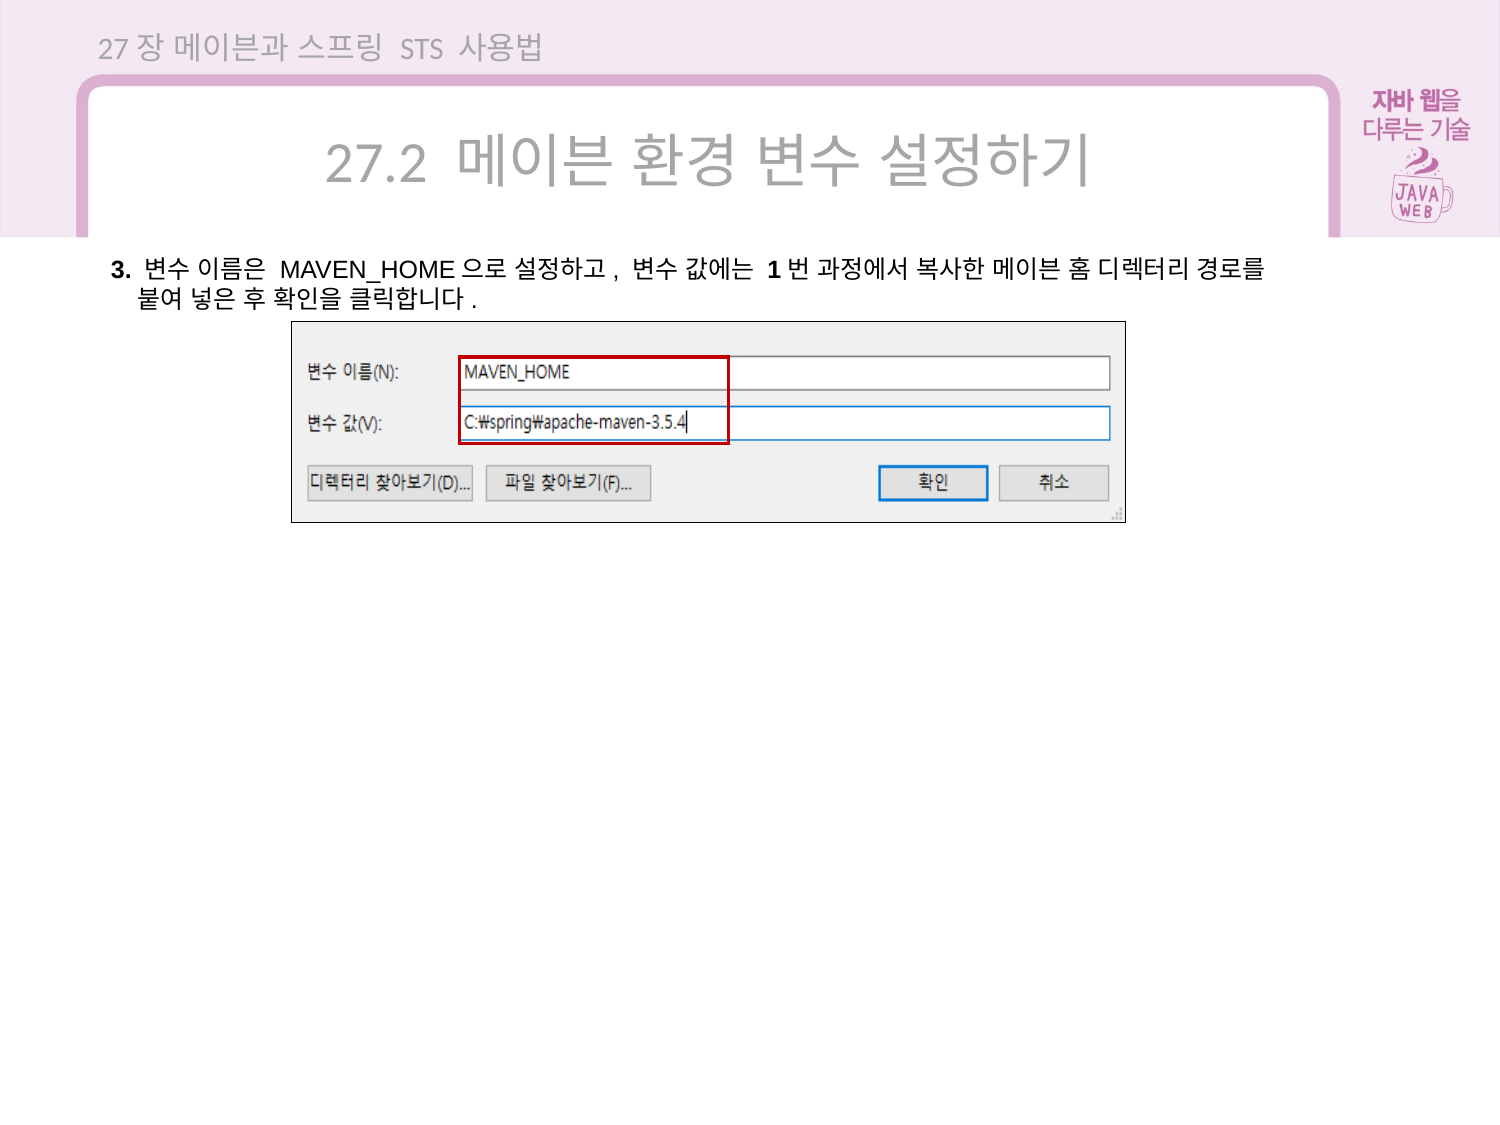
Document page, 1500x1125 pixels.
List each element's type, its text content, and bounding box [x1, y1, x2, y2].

text_box 3. 변수 이름은 MAVEN_HOME으로 설정하고, 변수 값에는 1번 과정에서 복사한 메이븐 홈 디렉터리 경로를 붙여 넣은 후 확인을 클릭합니다. [96, 246, 1362, 321]
text_box 27장 메이븐과 스프링 STS 사용법 [82, 0, 1133, 74]
picture [0, 0, 1500, 1125]
text_box 27.2 메이븐 환경 변수 설정하기 [96, 117, 1321, 202]
